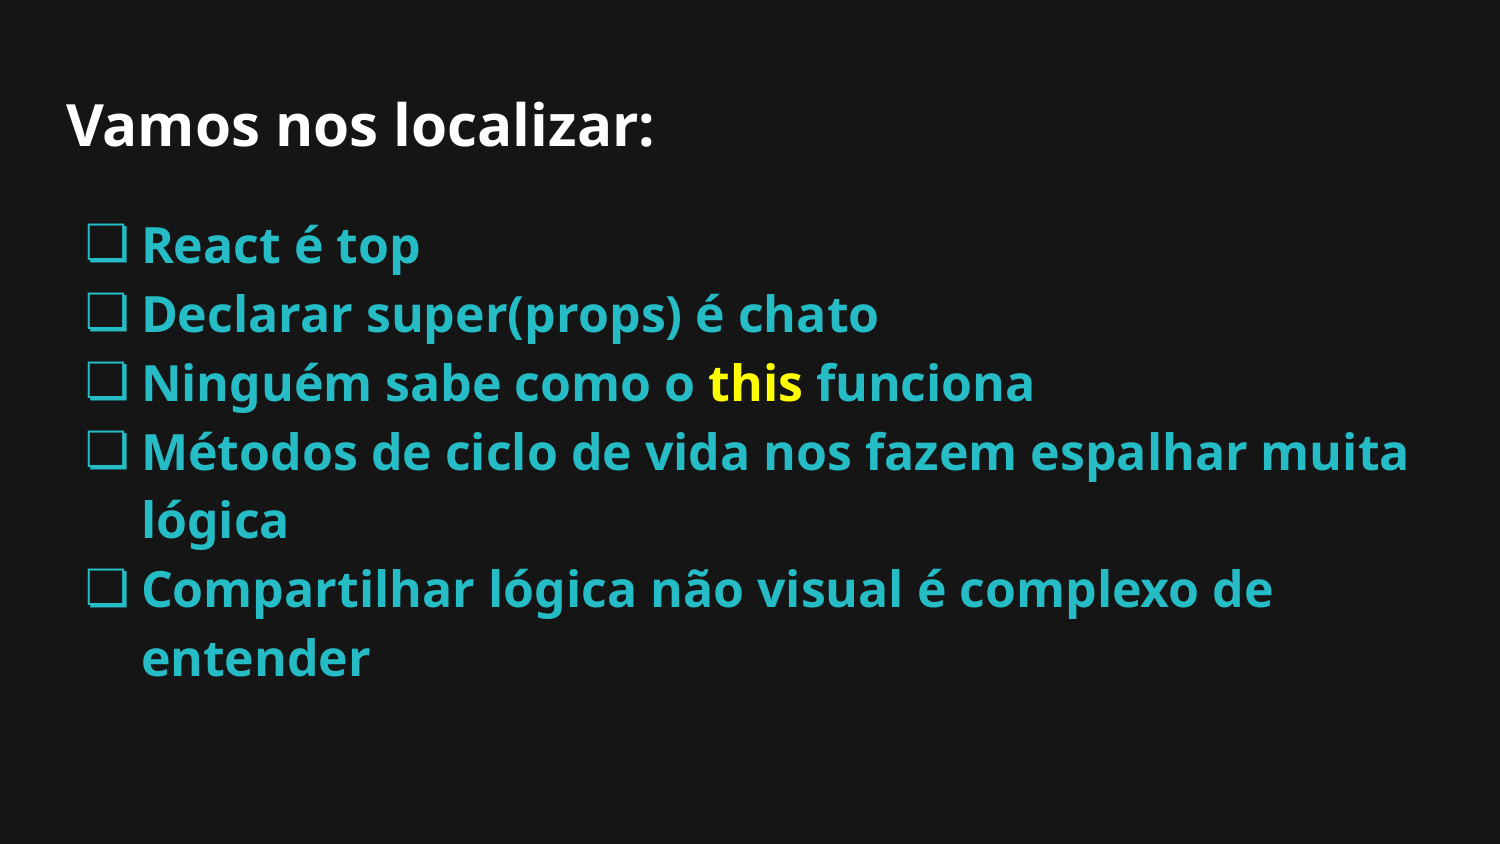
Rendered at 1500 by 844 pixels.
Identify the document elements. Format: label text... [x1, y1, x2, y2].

title Vamos nos localizar: [51, 72, 1449, 167]
list React é top Declarar super(props) é chato Ninguém sabe como o this funciona Métodos de ciclo de vida nos fazem espalhar muita lógica Compartilhar lógica não visual é complexo de entender [51, 189, 1449, 750]
